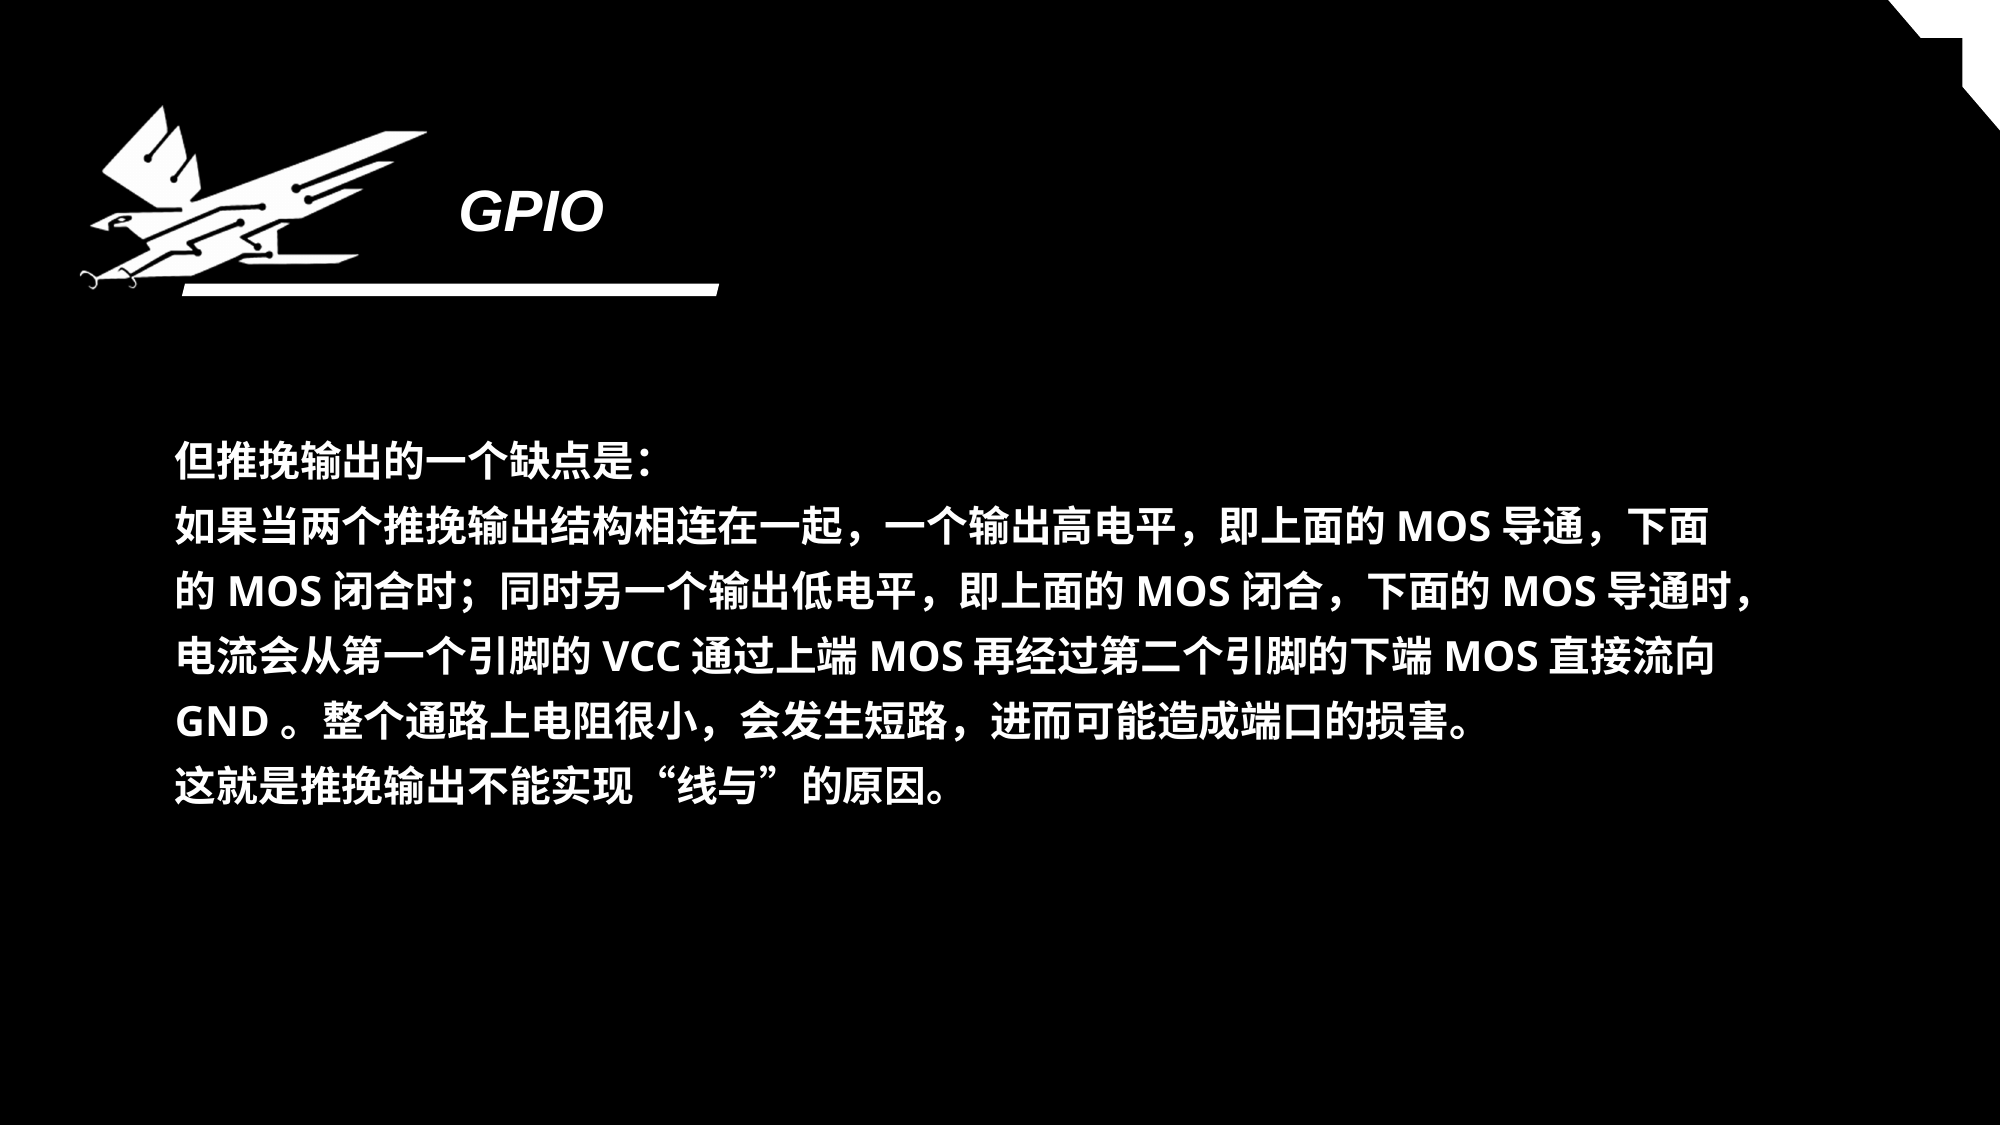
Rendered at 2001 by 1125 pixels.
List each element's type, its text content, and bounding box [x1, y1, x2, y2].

text_box 但推挽输出的一个缺点是： 如果当两个推挽输出结构相连在一起，一个输出高电平，即上面的MOS导通，下面的MOS闭合时；同时另一个输出低电平，即上面的MOS闭合，下面的MOS导通时，电流会从第一个引脚的VCC通过上端MOS再经过第二个引脚的下端MOS直接流向GND。整个通路上电阻很小，会发生短路，进而可能造成端口的损害。 这就是推挽输出不能实现“线与”的原因。 [160, 412, 1759, 883]
picture [0, 0, 1073, 827]
text_box [1888, 0, 2000, 131]
